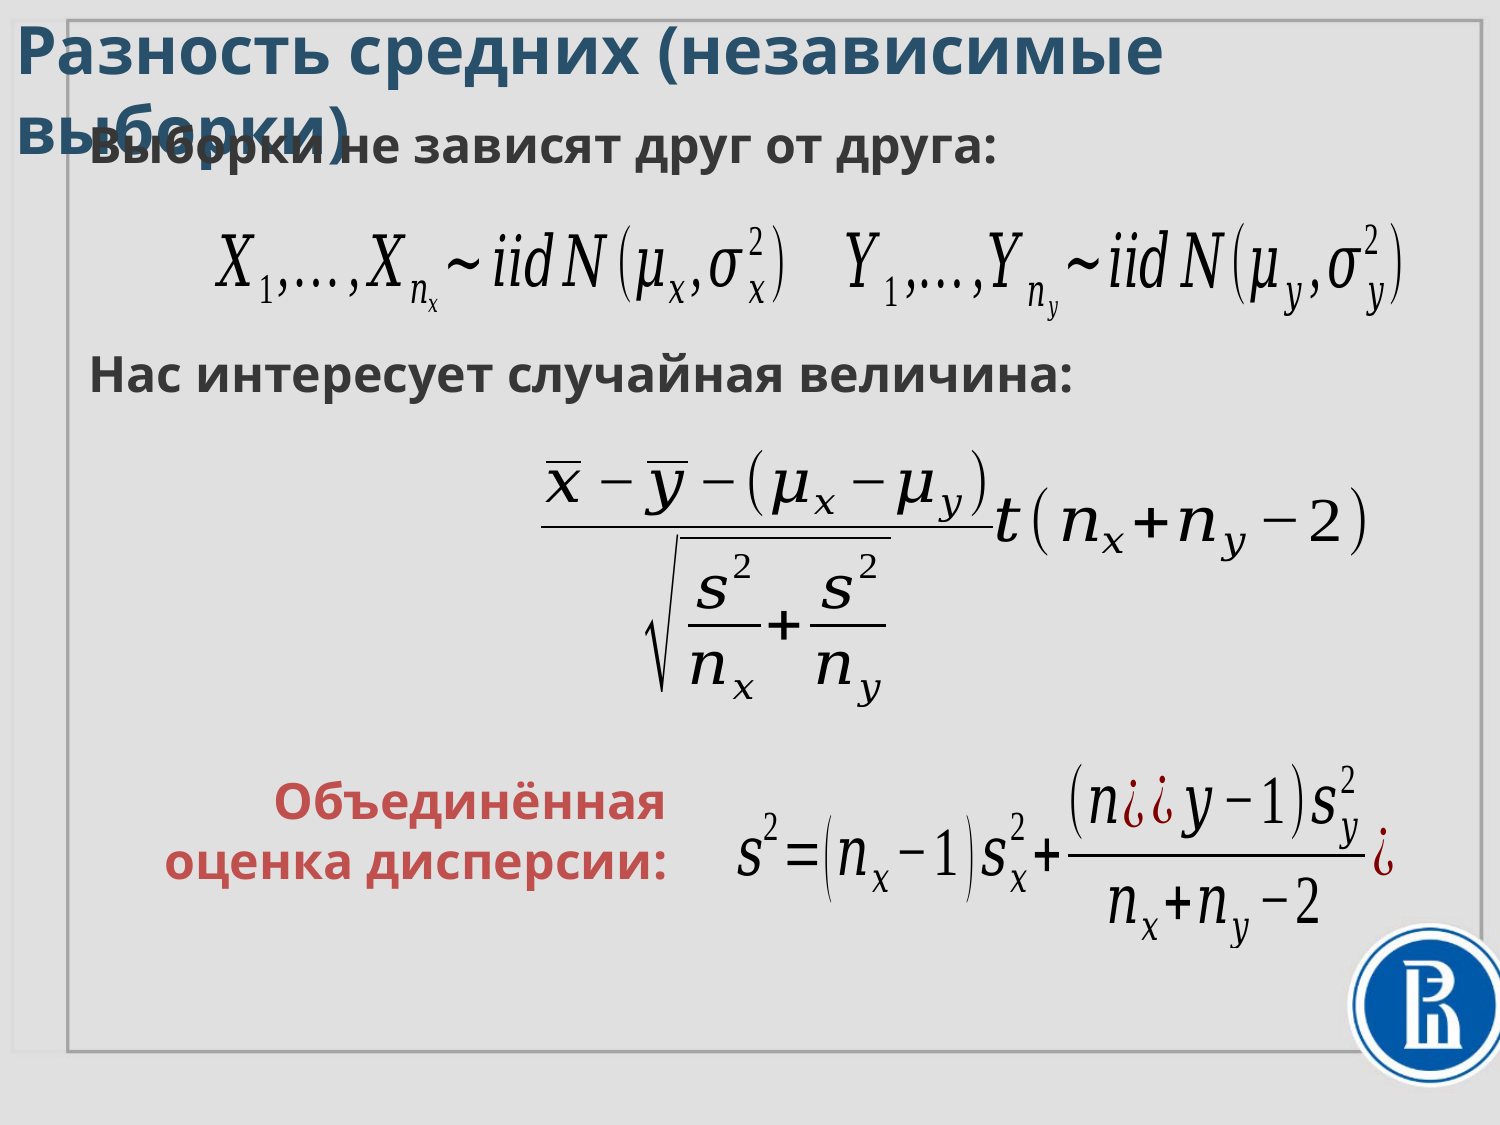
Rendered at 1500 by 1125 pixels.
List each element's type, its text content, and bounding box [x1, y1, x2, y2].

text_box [100, 754, 1396, 948]
title Разность средних (независимые выборки) [0, 0, 1500, 102]
picture [0, 102, 1500, 1125]
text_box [88, 113, 1405, 418]
